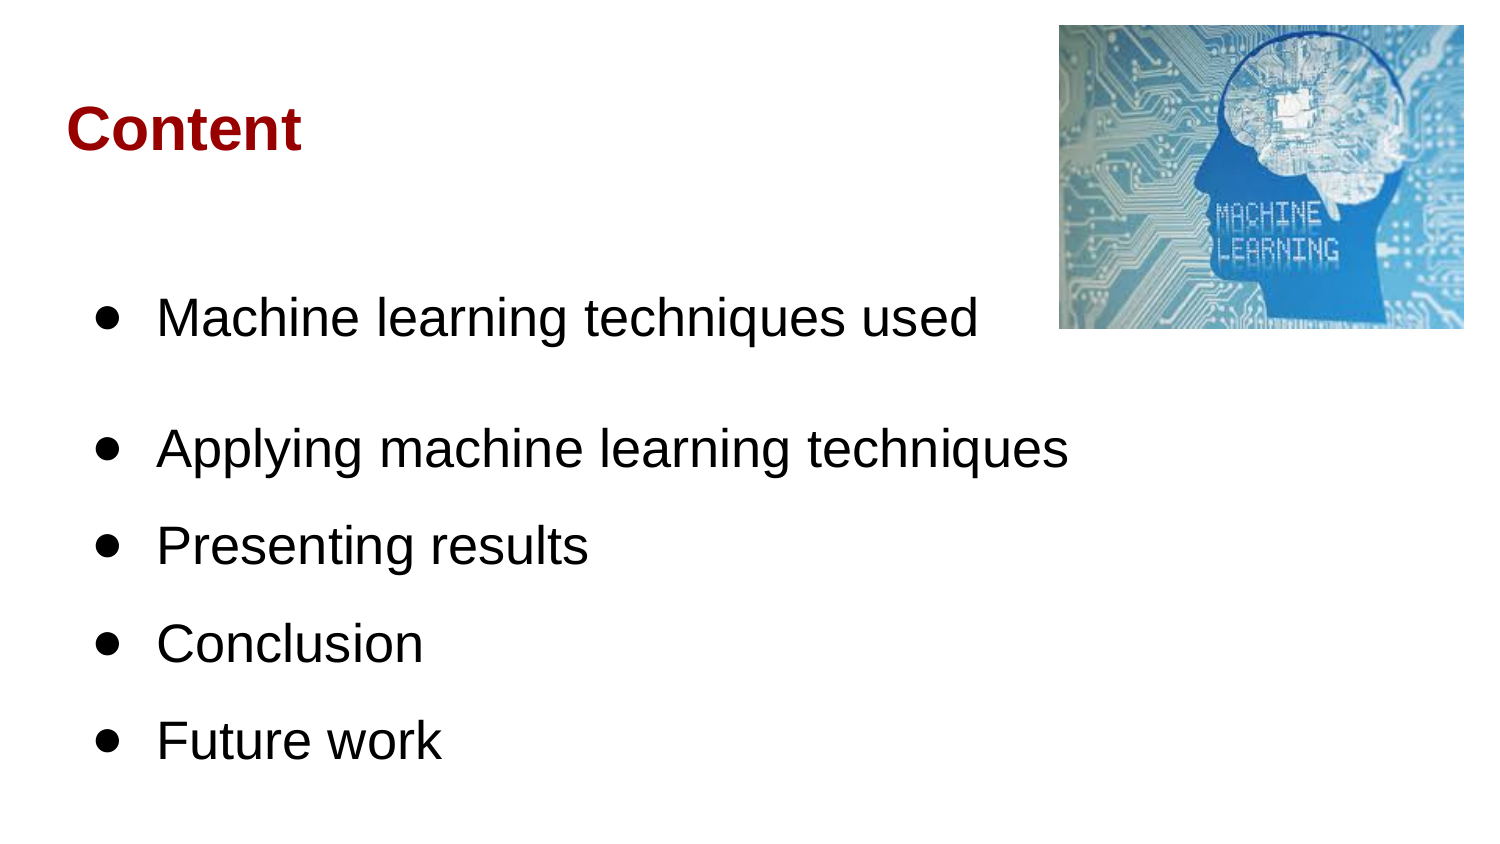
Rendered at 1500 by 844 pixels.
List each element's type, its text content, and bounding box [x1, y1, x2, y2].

picture [1058, 24, 1465, 329]
title Content [51, 72, 1053, 167]
list Machine learning techniques used Applying machine learning techniques Presenting results Conclusion Future work [66, 141, 1464, 703]
